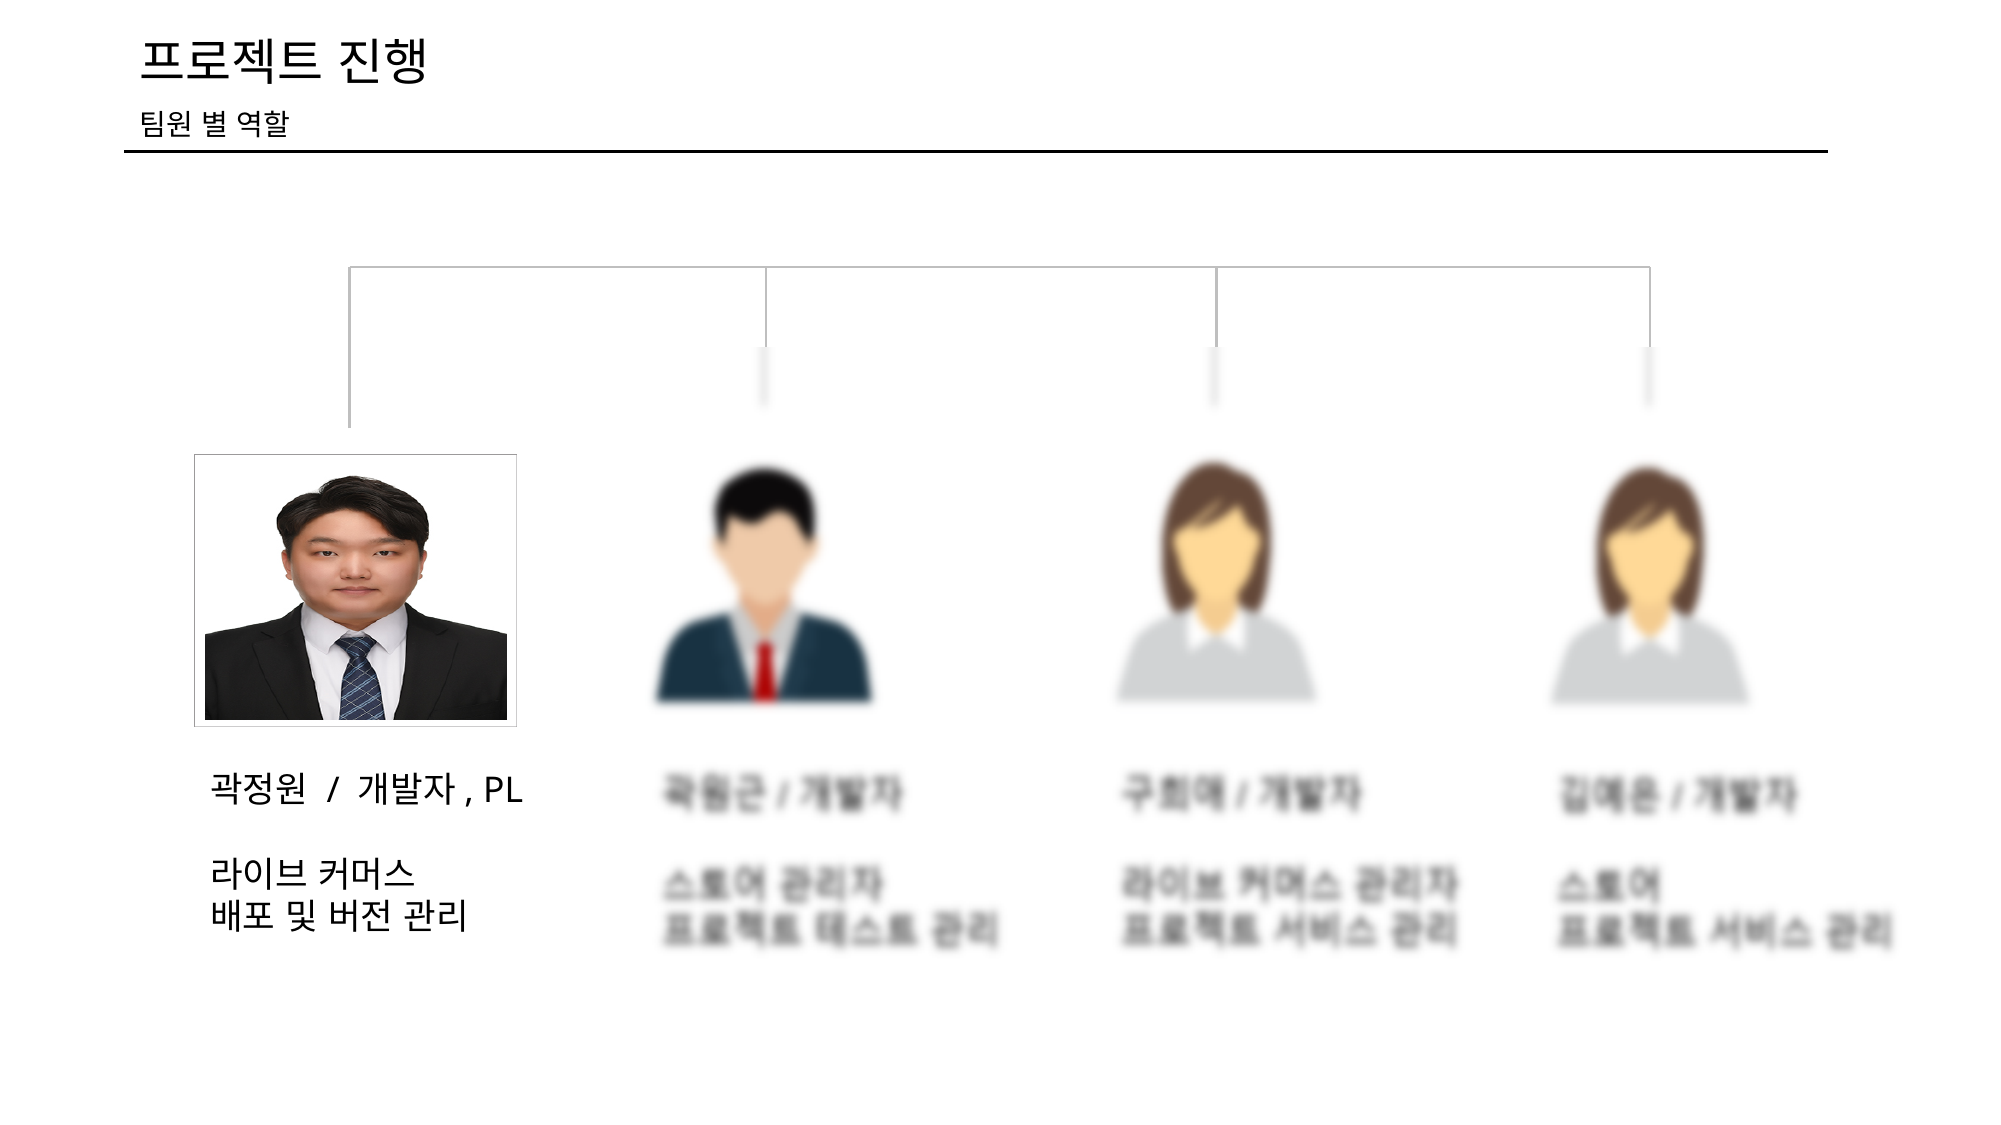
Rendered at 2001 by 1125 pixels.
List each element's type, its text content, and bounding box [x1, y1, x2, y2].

text_box 프로젝트 진행 [124, 23, 720, 99]
picture [194, 454, 518, 727]
picture [595, 347, 1930, 1005]
text_box 팀원 별 역할 [124, 99, 720, 149]
text_box 곽정원 / 개발자, PL 라이브 커머스 배포 및 버전 관리 [194, 759, 581, 945]
